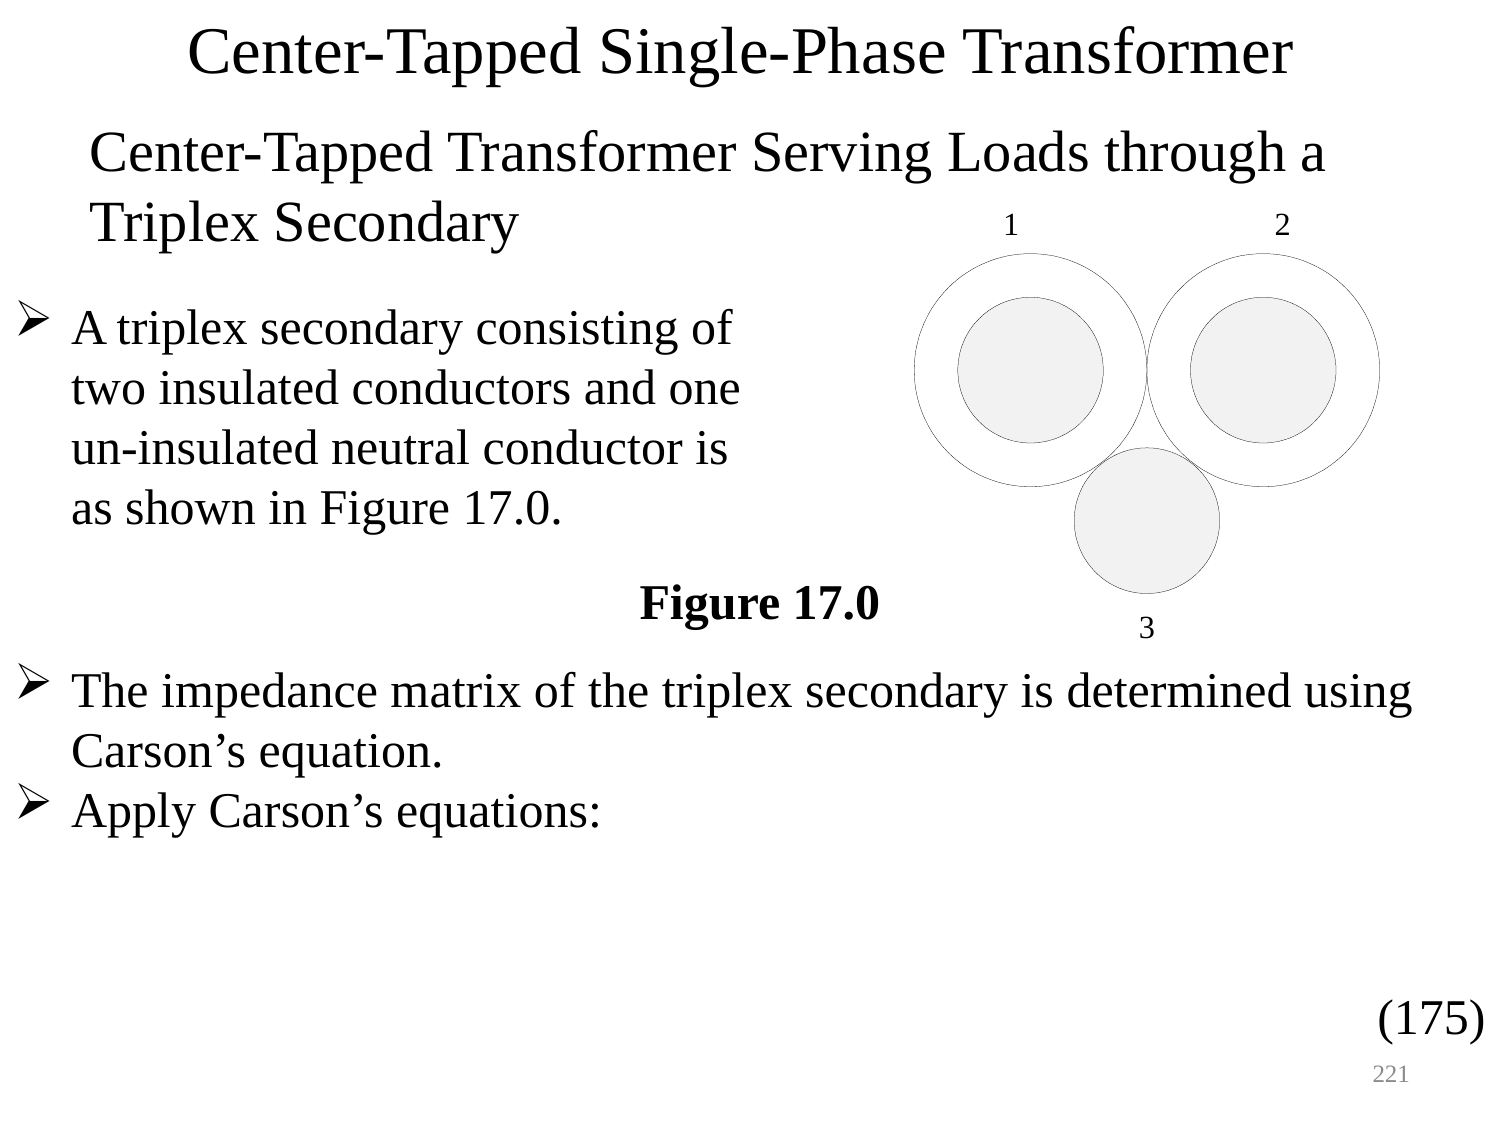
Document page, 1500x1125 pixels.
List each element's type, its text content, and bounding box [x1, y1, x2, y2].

slide_number 221 [1074, 1042, 1425, 1103]
text_box Center-Tapped Single-Phase Transformer [0, 0, 1500, 95]
text_box The impedance matrix of the triplex secondary is determined using Carson’s equation. Apply Carson’s equations: [0, 649, 1463, 890]
text_box Center-Tapped Transformer Serving Loads through a Triplex Secondary [0, 105, 1500, 261]
text_box Figure 17.0 [624, 562, 907, 638]
text_box (175) [1362, 977, 1500, 1053]
text_box A triplex secondary consisting of two insulated conductors and one un-insulated neutral conductor is as shown in Figure 17.0. [0, 287, 787, 543]
picture [912, 199, 1382, 651]
